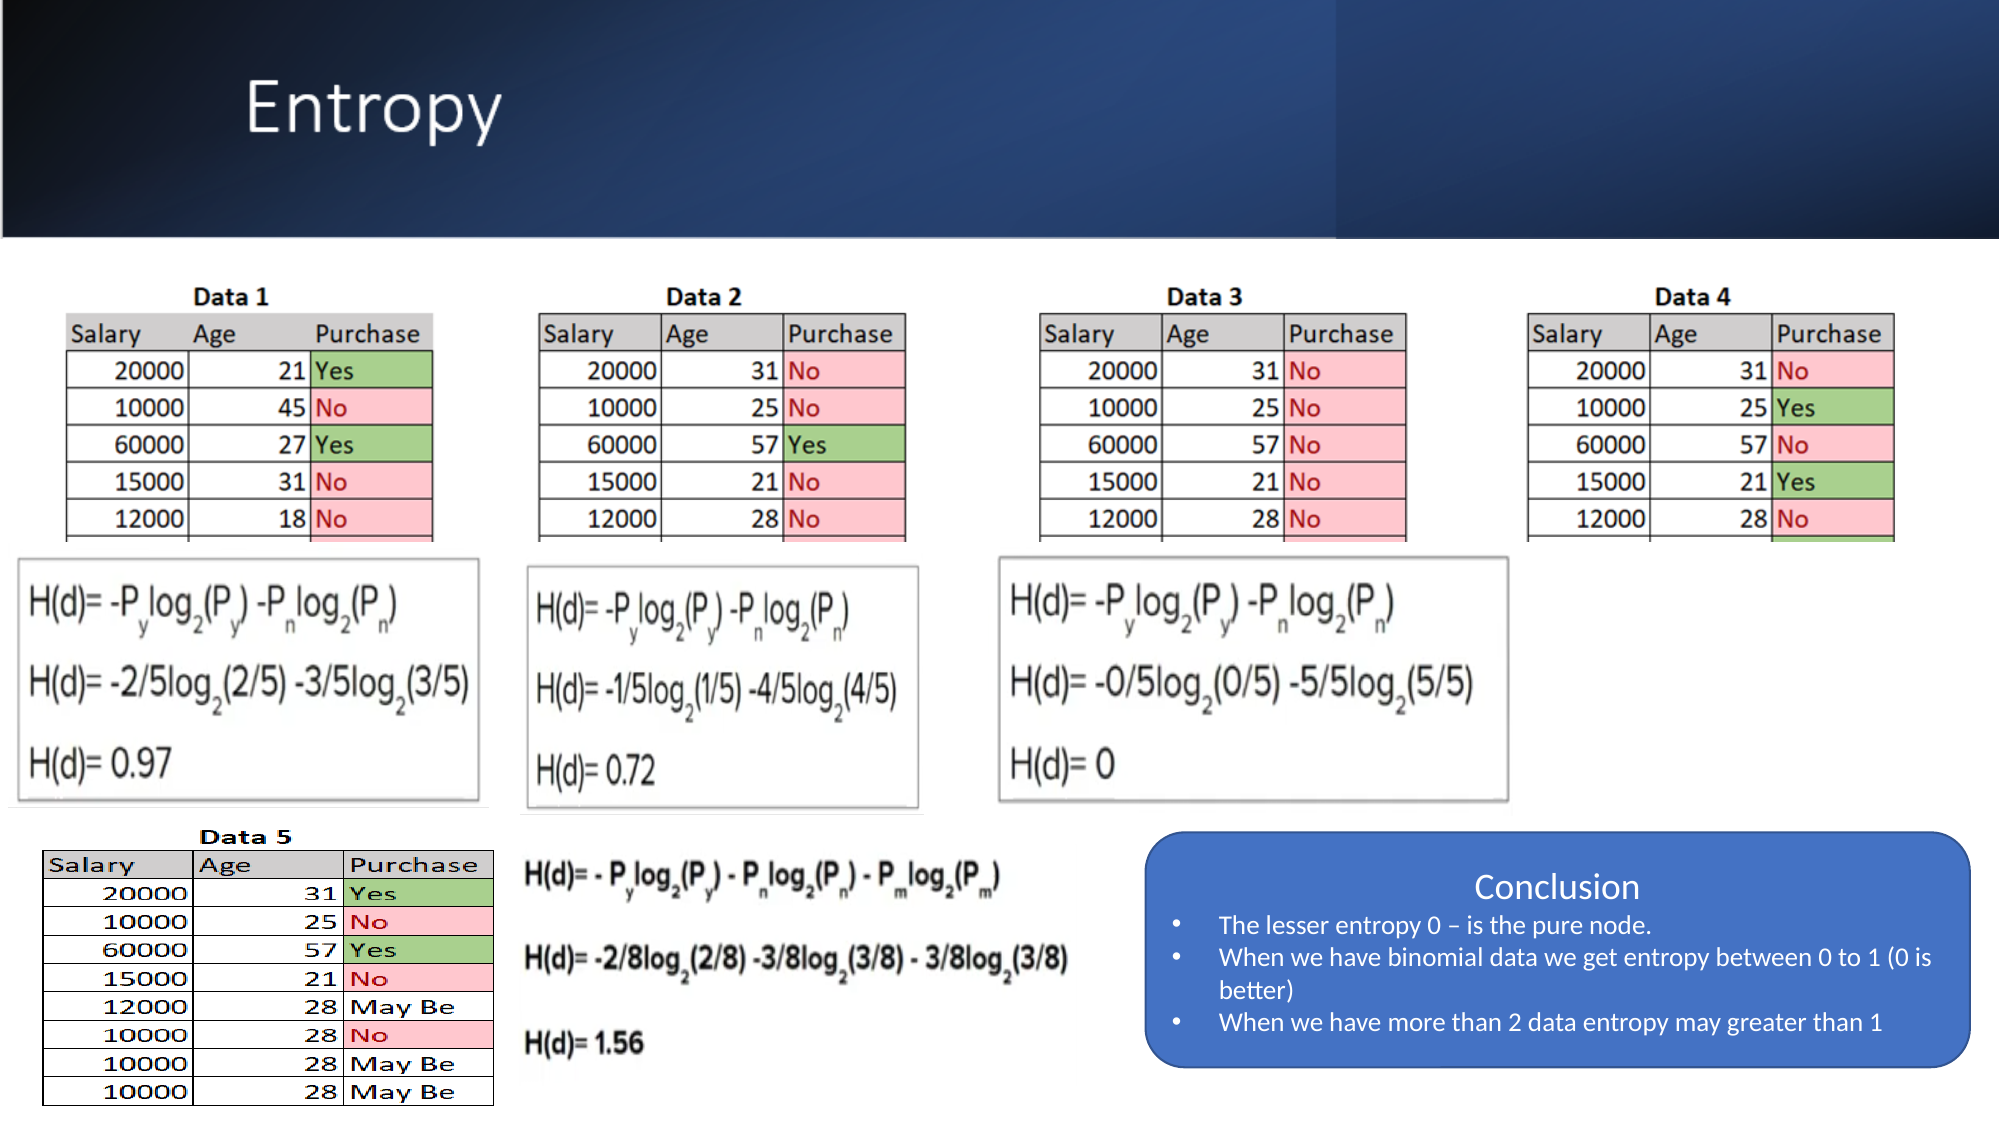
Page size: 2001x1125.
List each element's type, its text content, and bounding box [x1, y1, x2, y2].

picture [13, 553, 1077, 1117]
picture [52, 266, 1914, 542]
text_box Conclusion The lesser entropy 0 – is the pure node. When we have binomial data we get entropy between 0 to 1 (0 is better) When we have more than 2 data entropy may greater than 1 [1144, 831, 1971, 1069]
picture [988, 543, 1515, 816]
picture [0, 0, 1999, 239]
picture [8, 543, 489, 809]
